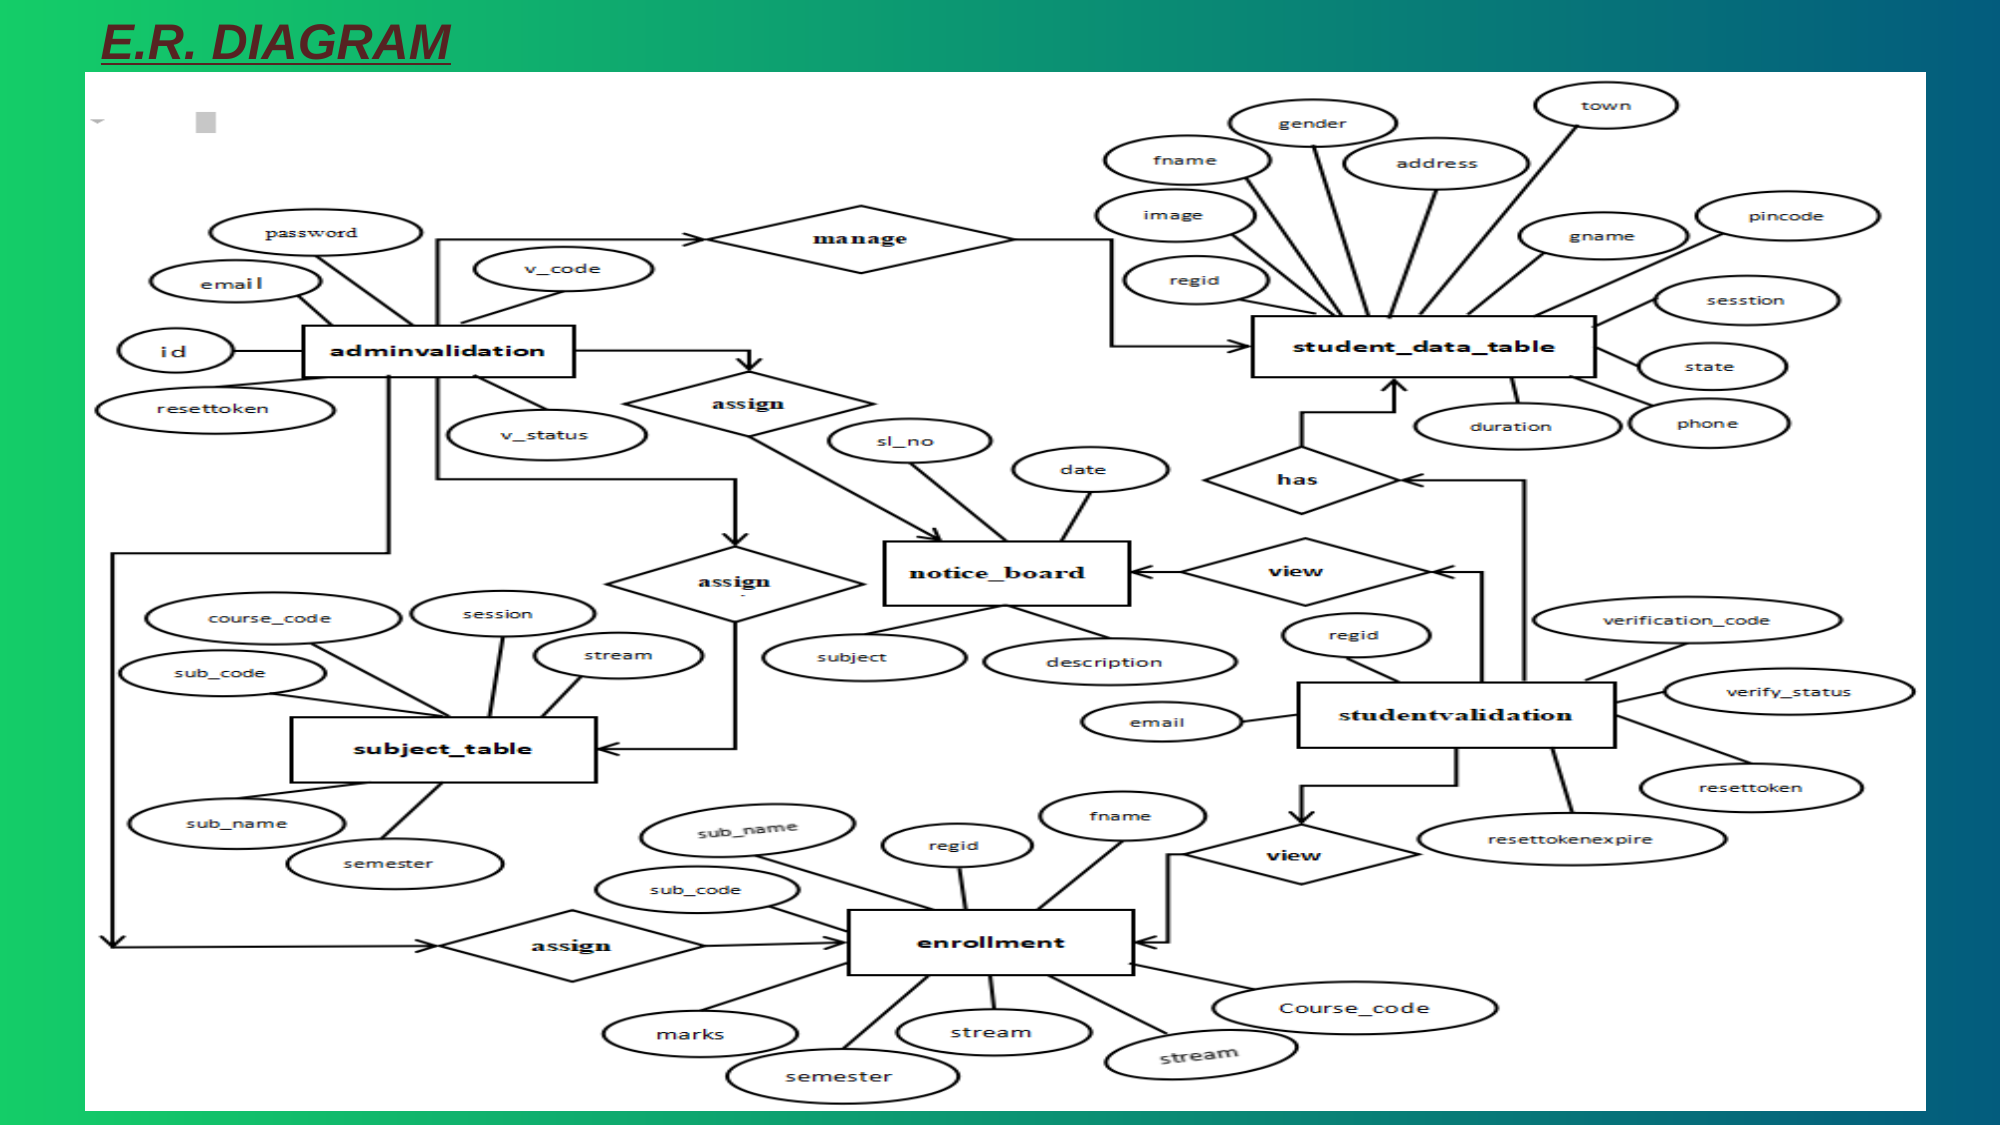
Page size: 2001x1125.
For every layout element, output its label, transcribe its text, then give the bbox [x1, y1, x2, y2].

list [85, 72, 1926, 1111]
title E.R. DIAGRAM [85, 0, 629, 72]
